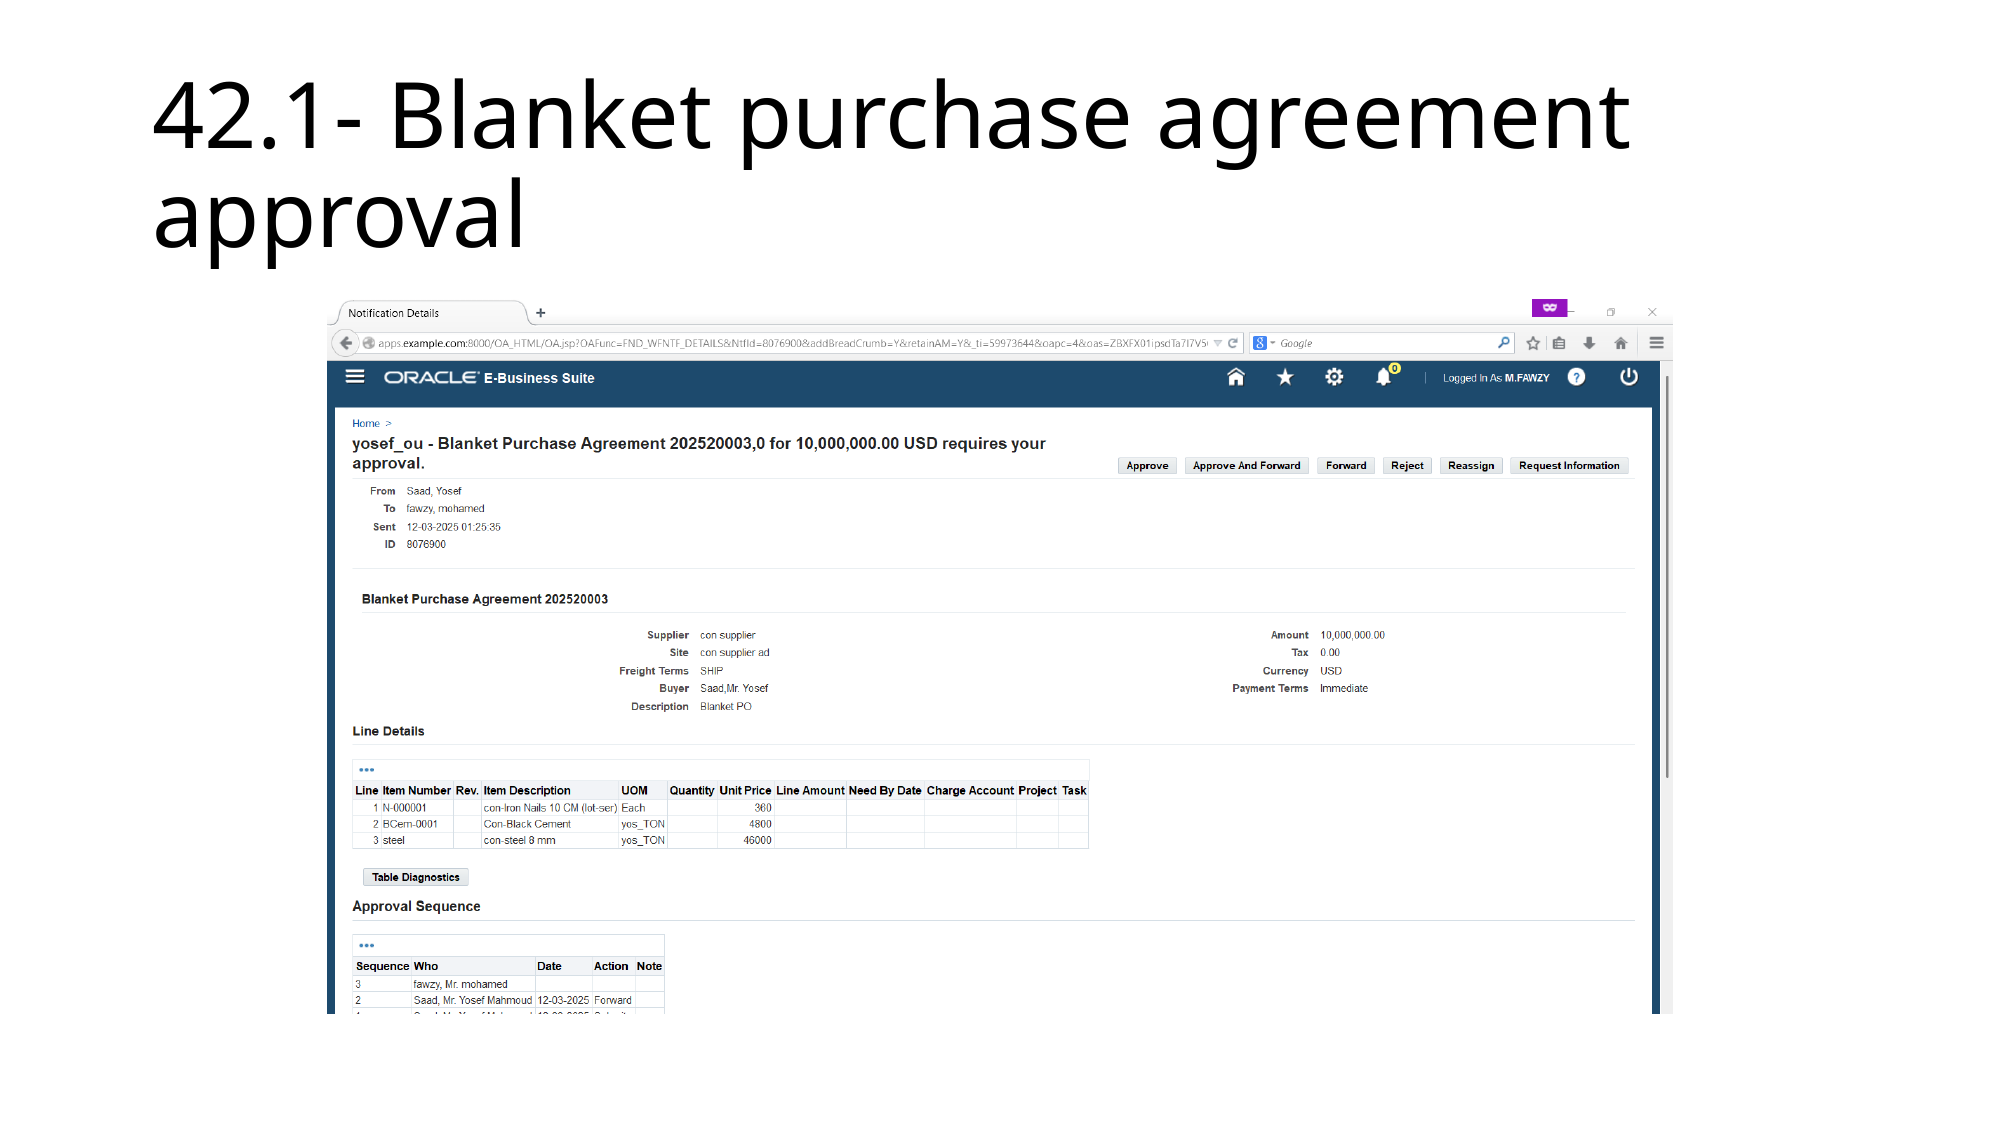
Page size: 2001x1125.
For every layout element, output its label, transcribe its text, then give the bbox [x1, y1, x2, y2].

title 42.1- Blanket purchase agreement approval [137, 59, 1863, 278]
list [327, 299, 1673, 1014]
